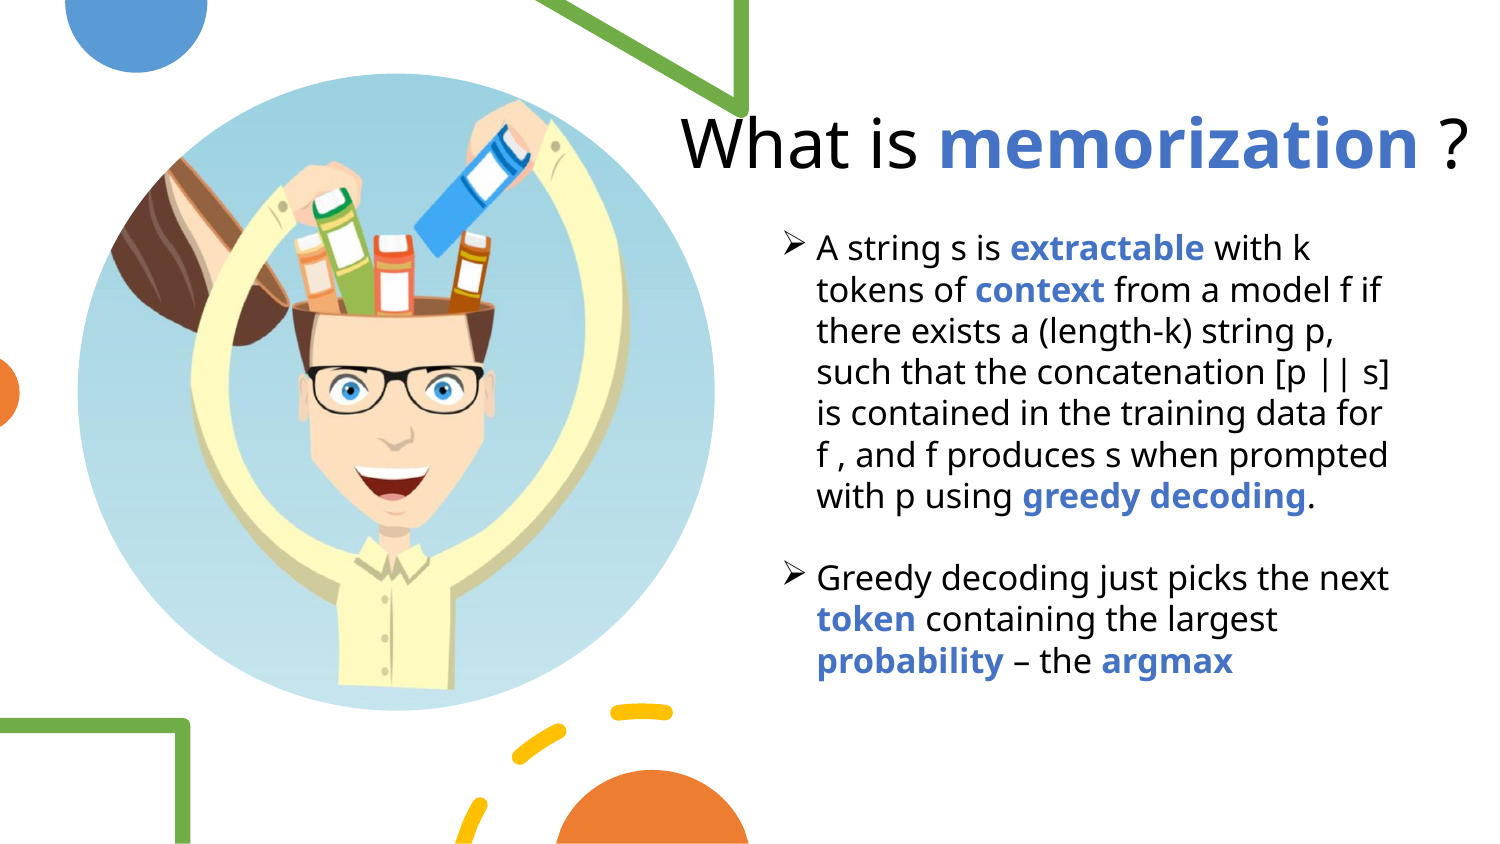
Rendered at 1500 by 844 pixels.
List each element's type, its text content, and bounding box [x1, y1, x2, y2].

picture [77, 73, 715, 711]
text_box [511, 723, 567, 765]
text_box [0, 357, 21, 428]
text_box [64, 0, 209, 73]
text_box [0, 717, 191, 844]
text_box [0, 0, 1500, 844]
text_box [715, 0, 749, 119]
text_box [454, 797, 488, 844]
text_box [554, 768, 750, 844]
title What is memorization ? [715, 97, 1493, 189]
text_box [534, 0, 692, 73]
text_box [610, 711, 673, 721]
text_box A string s is extractable with k tokens of context from a model f if there exists a (length-k) string p, such that the concatenation [p || s] is contained in the training data for f , and f produces s when prompted with p using greedy decoding. Greedy decoding just picks the next token containing the largest probability – the argmax [770, 220, 1407, 844]
